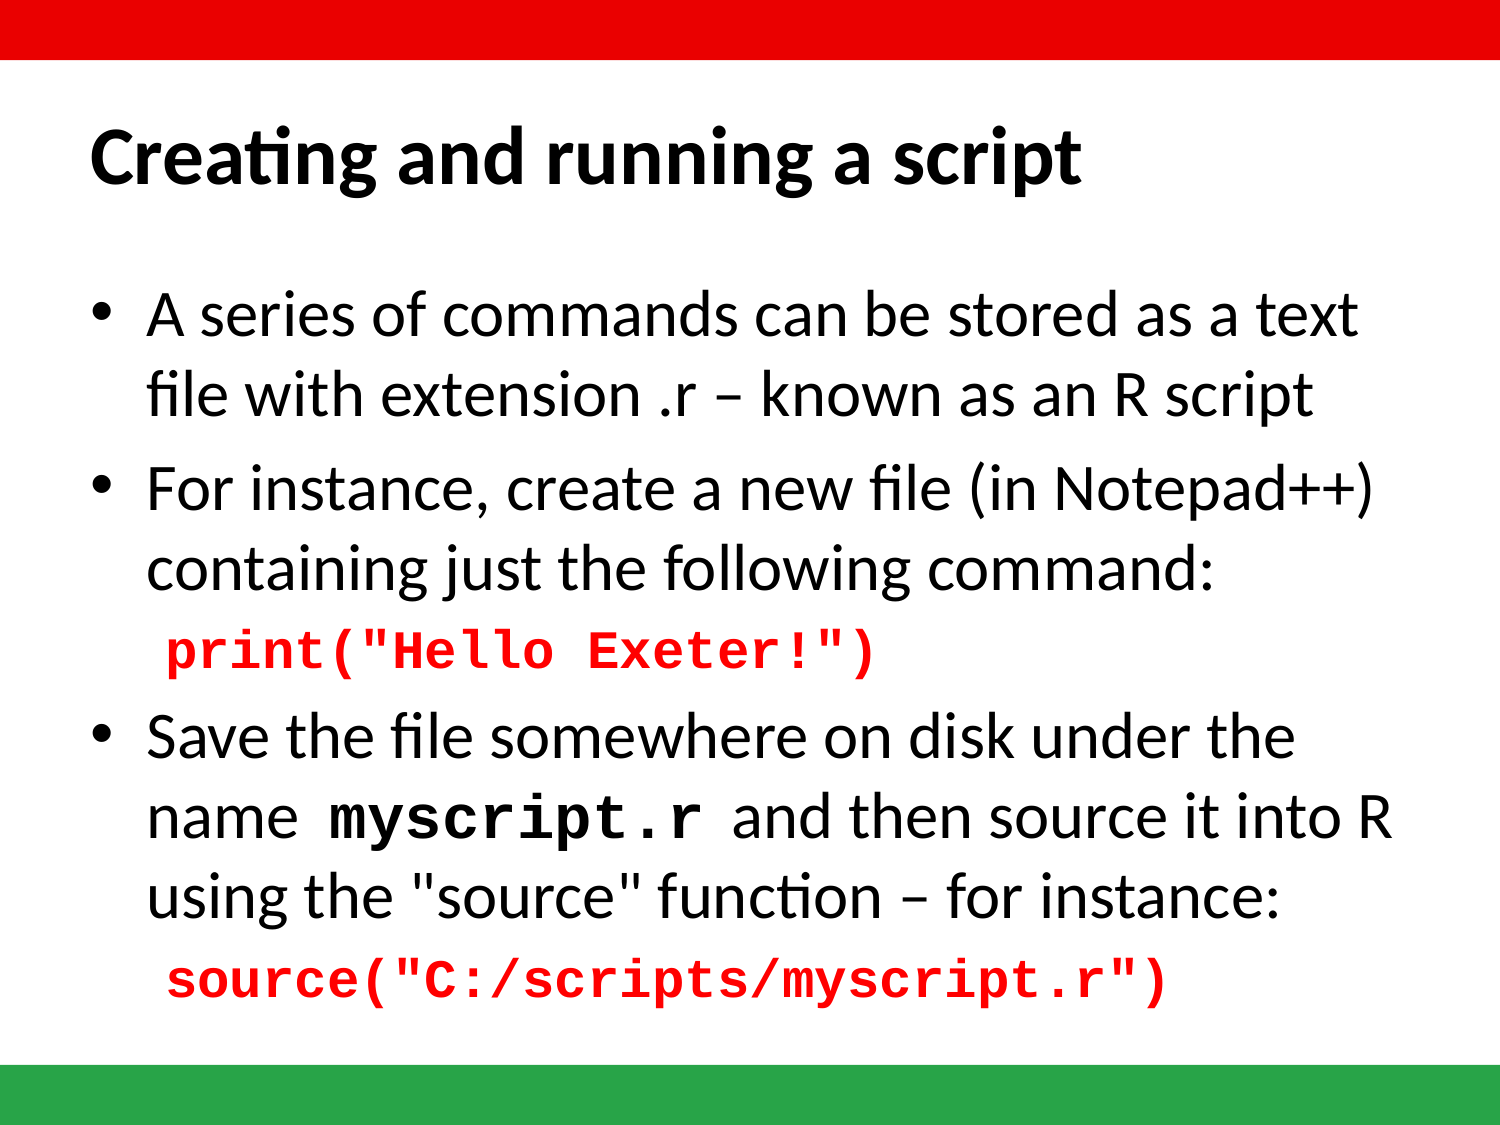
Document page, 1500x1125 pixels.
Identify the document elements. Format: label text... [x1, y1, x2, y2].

title Creating and running a script [74, 70, 1294, 233]
list A series of commands can be stored as a text file with extension .r – known as an R script For instance, create a new file (in Notepad++) containing just the following command: print("Hello Exeter!") Save the file somewhere on disk under the name myscript.r and then source it into R using the "source" function – for instance: source("C:/scripts/myscript.r") [74, 262, 1424, 1000]
